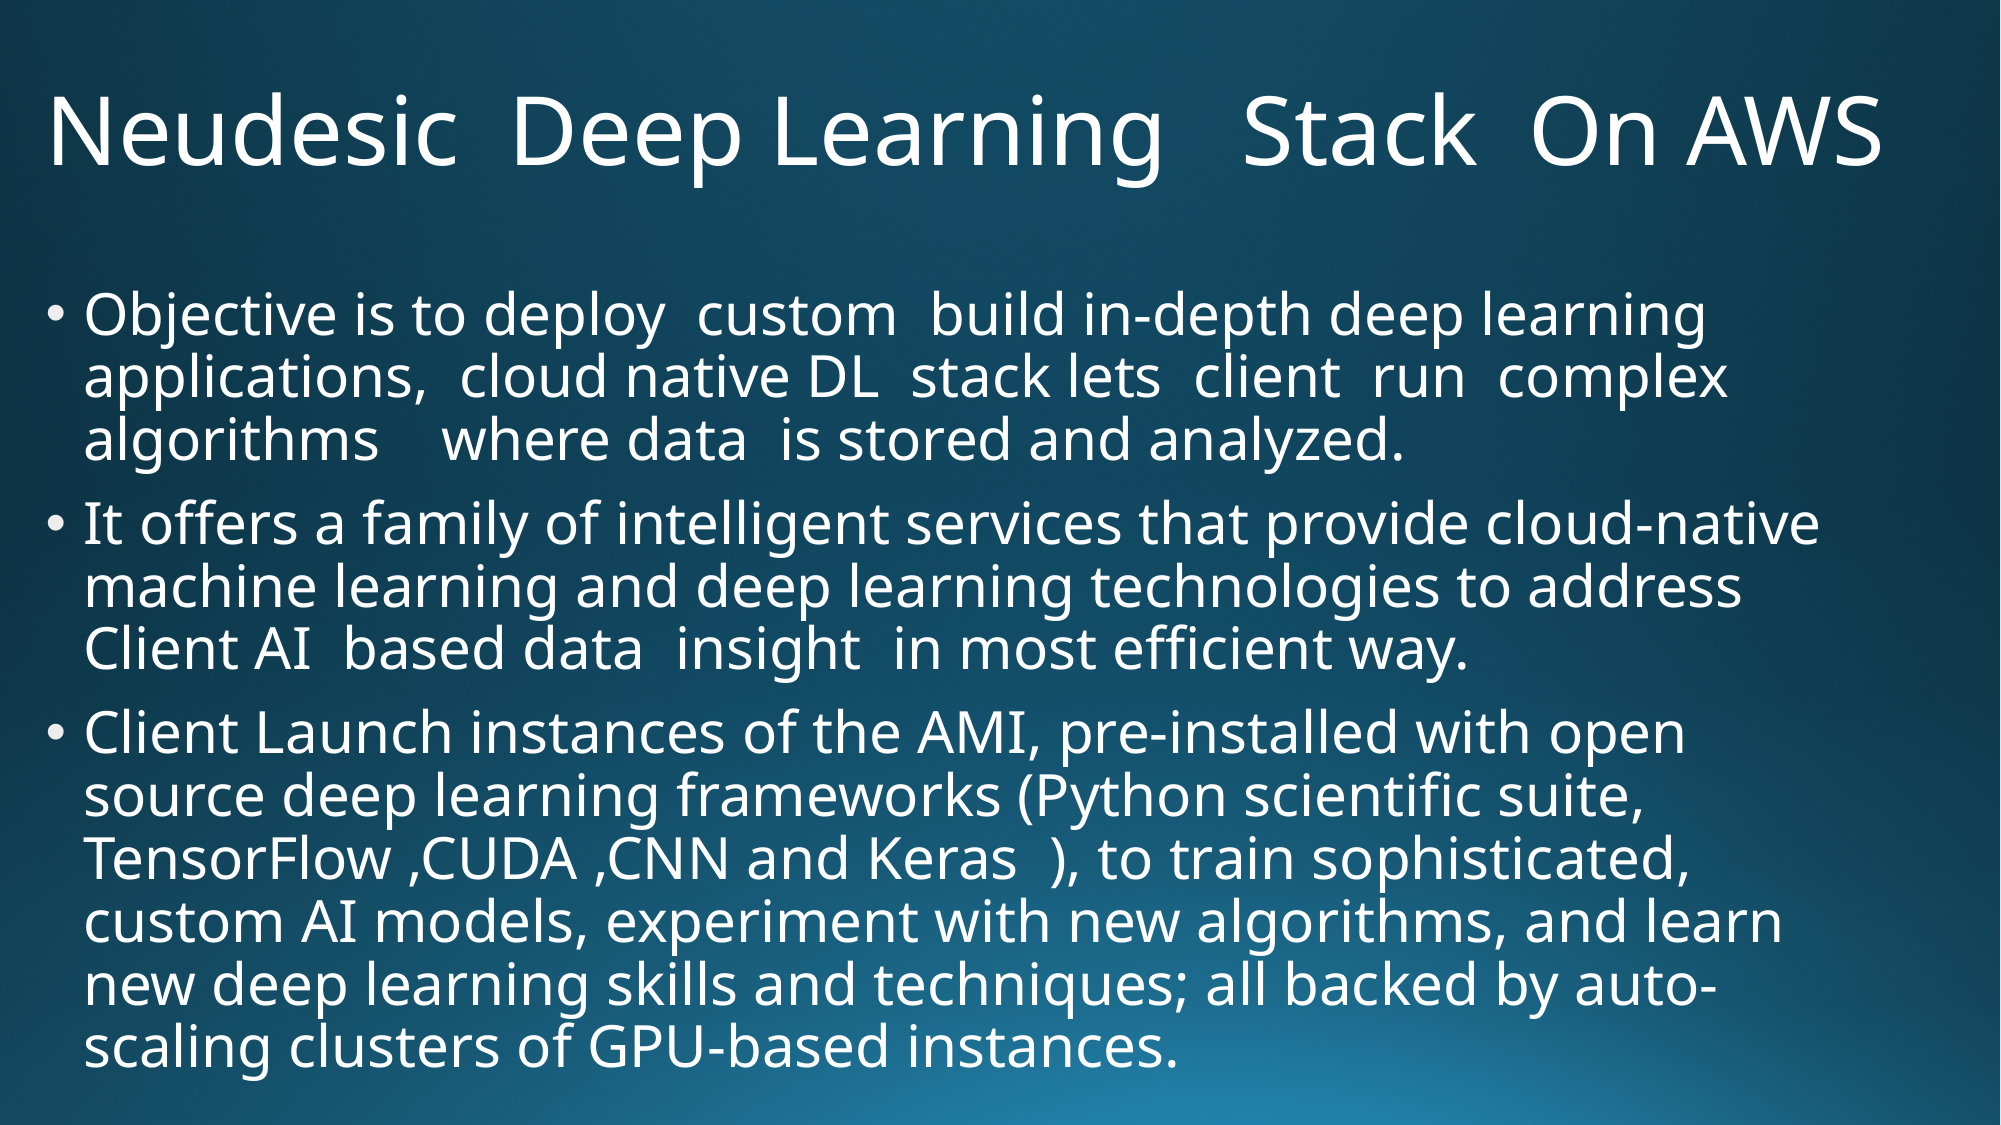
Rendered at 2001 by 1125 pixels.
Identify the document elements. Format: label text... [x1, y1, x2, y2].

list Objective is to deploy custom build in-depth deep learning applications, cloud native DL stack lets client run complex algorithms where data is stored and analyzed. It offers a family of intelligent services that provide cloud-native machine learning and deep learning technologies to address Client AI based data insight in most efficient way. Client Launch instances of the AMI, pre-installed with open source deep learning frameworks (Python scientific suite, TensorFlow ,CUDA ,CNN and Keras ), to train sophisticated, custom AI models, experiment with new algorithms, and learn new deep learning skills and techniques; all backed by auto-scaling clusters of GPU-based instances. [30, 277, 1863, 1106]
title Neudesic Deep Learning Stack On AWS [30, 59, 1909, 278]
picture [0, 0, 2001, 1125]
